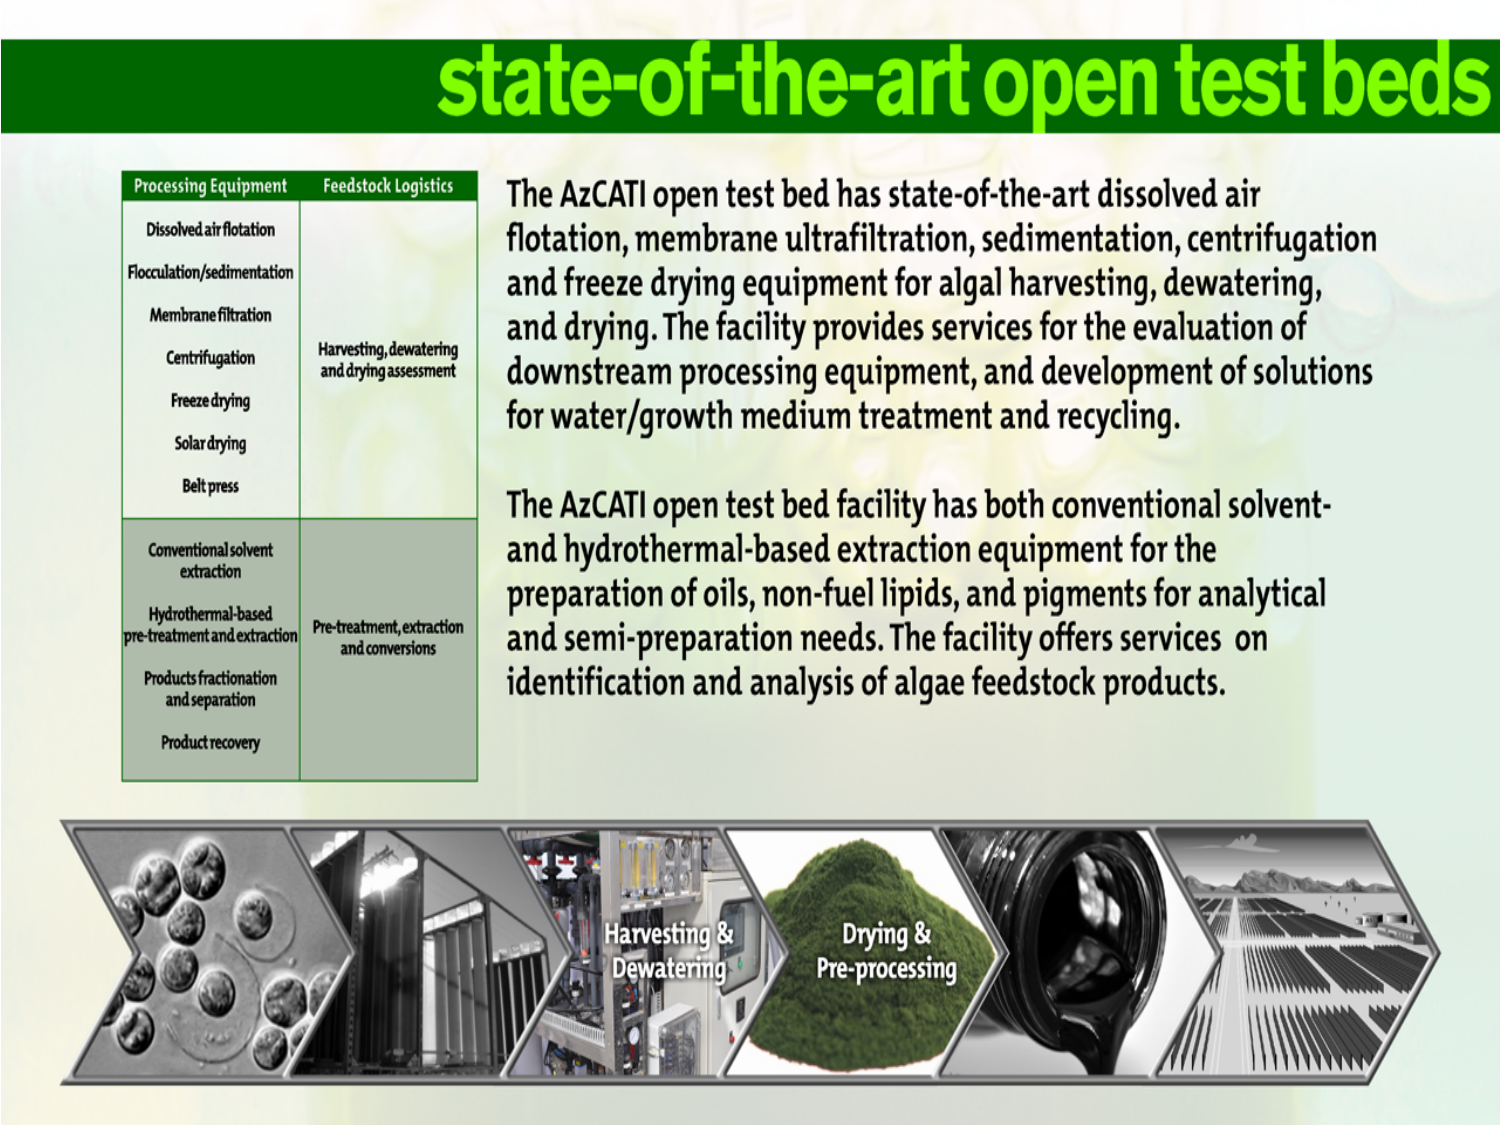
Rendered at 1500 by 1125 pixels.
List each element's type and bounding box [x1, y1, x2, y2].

list [0, 0, 1500, 1125]
